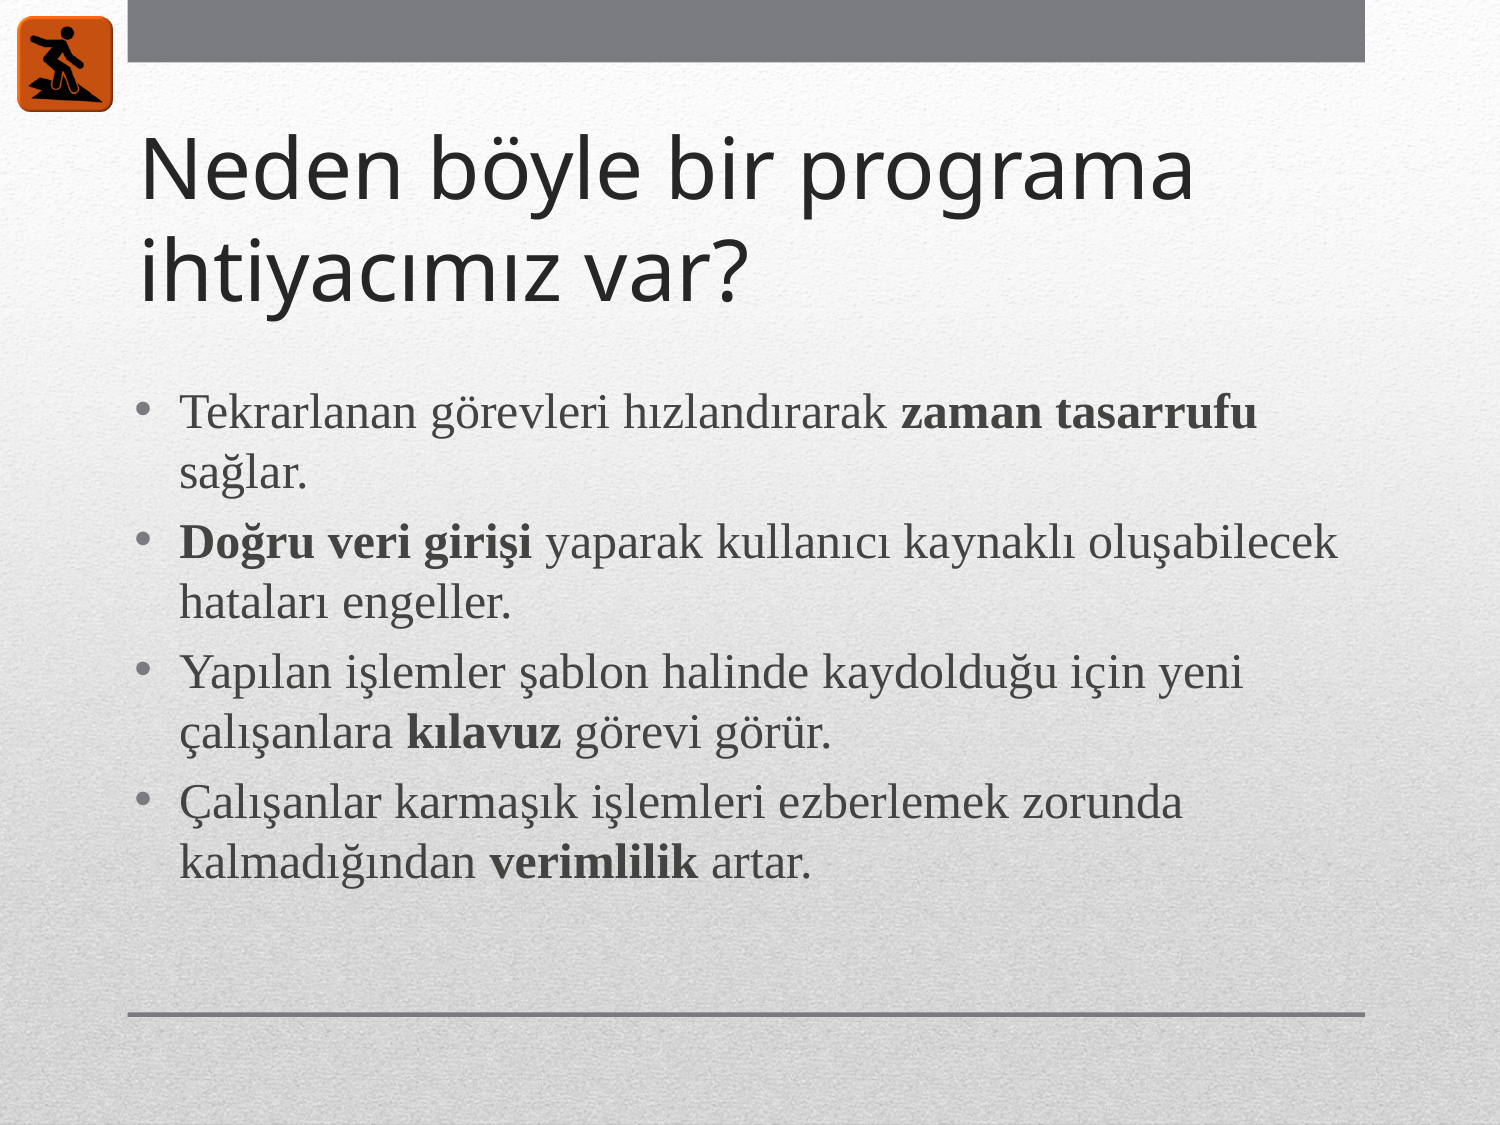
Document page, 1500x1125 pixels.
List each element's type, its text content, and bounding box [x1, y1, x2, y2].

picture [16, 16, 113, 113]
title Neden böyle bir programa ihtiyacımız var? [123, 78, 1237, 326]
list Tekrarlanan görevleri hızlandırarak zaman tasarrufu sağlar. Doğru veri girişi yaparak kullanıcı kaynaklı oluşabilecek hataları engeller. Yapılan işlemler şablon halinde kaydolduğu için yeni çalışanlara kılavuz görevi görür. Çalışanlar karmaşık işlemleri ezberlemek zorunda kalmadığından verimlilik artar. [119, 326, 1357, 941]
